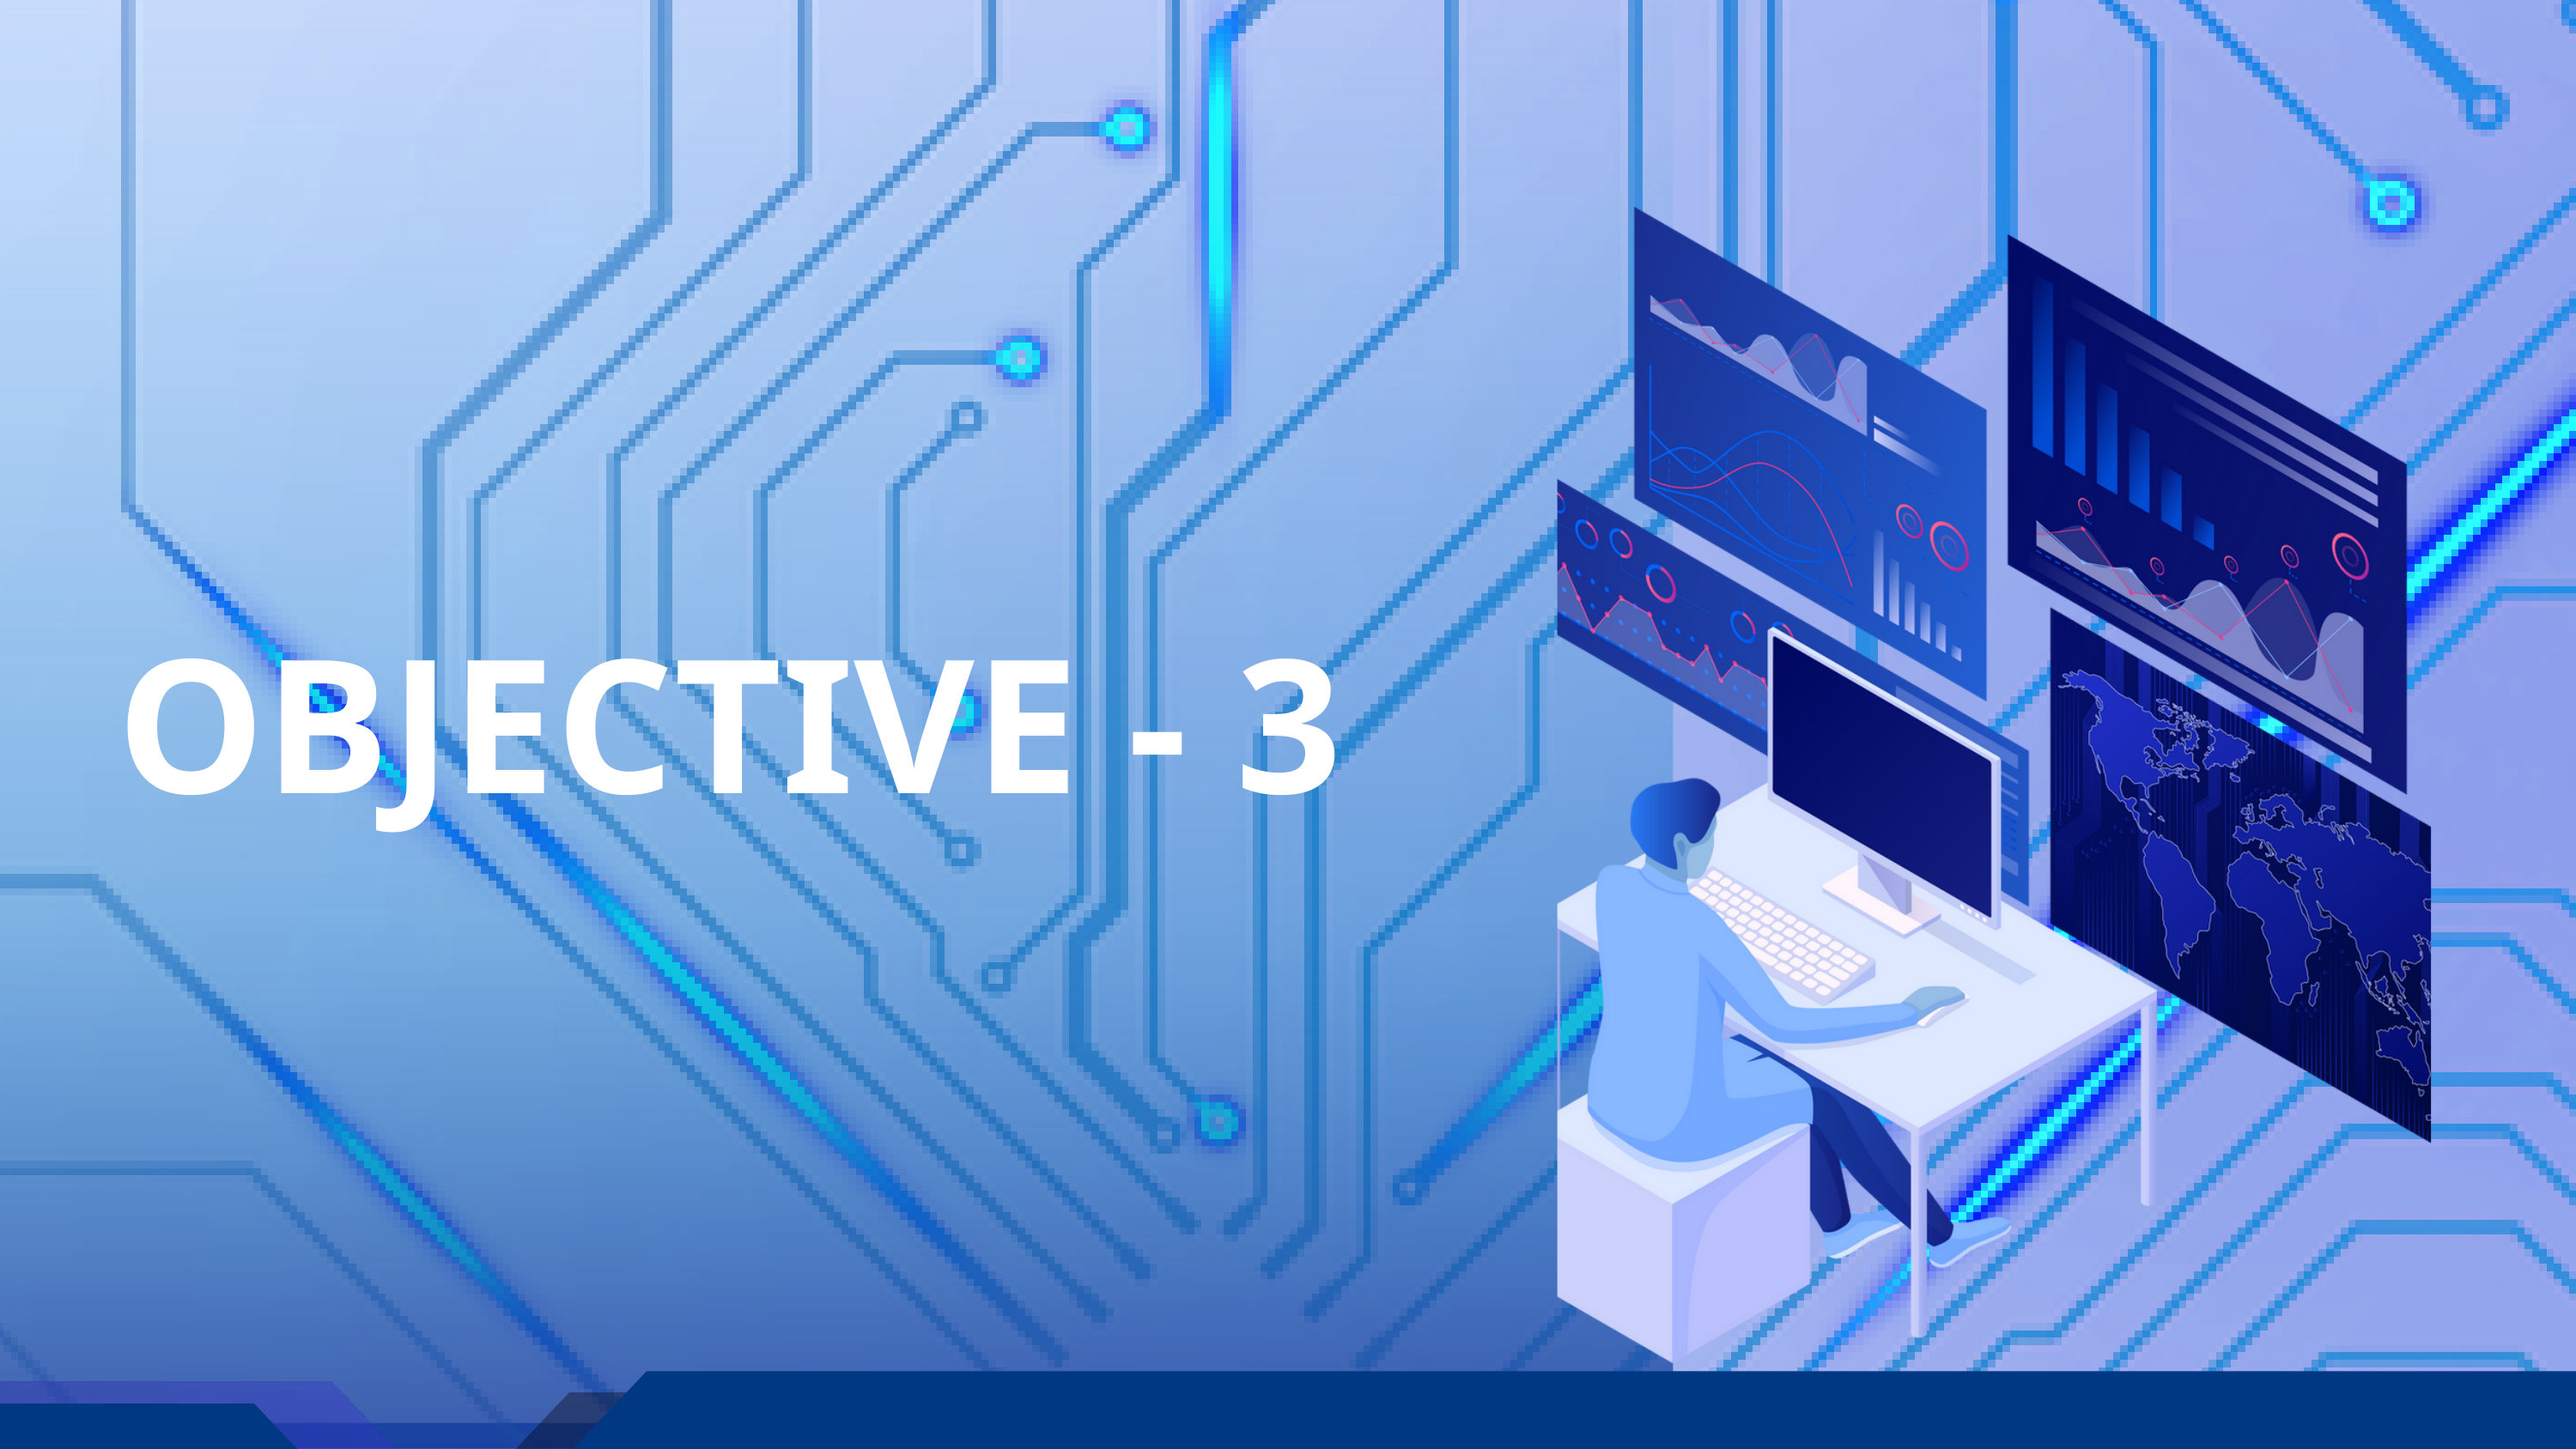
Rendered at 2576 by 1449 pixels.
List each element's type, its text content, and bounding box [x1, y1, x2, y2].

text_box OBJECTIVE - 3 [33, 626, 1427, 832]
text_box [1674, 0, 2576, 1367]
text_box [0, 0, 1674, 1367]
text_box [1557, 207, 2432, 1364]
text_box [0, 1371, 2576, 1449]
